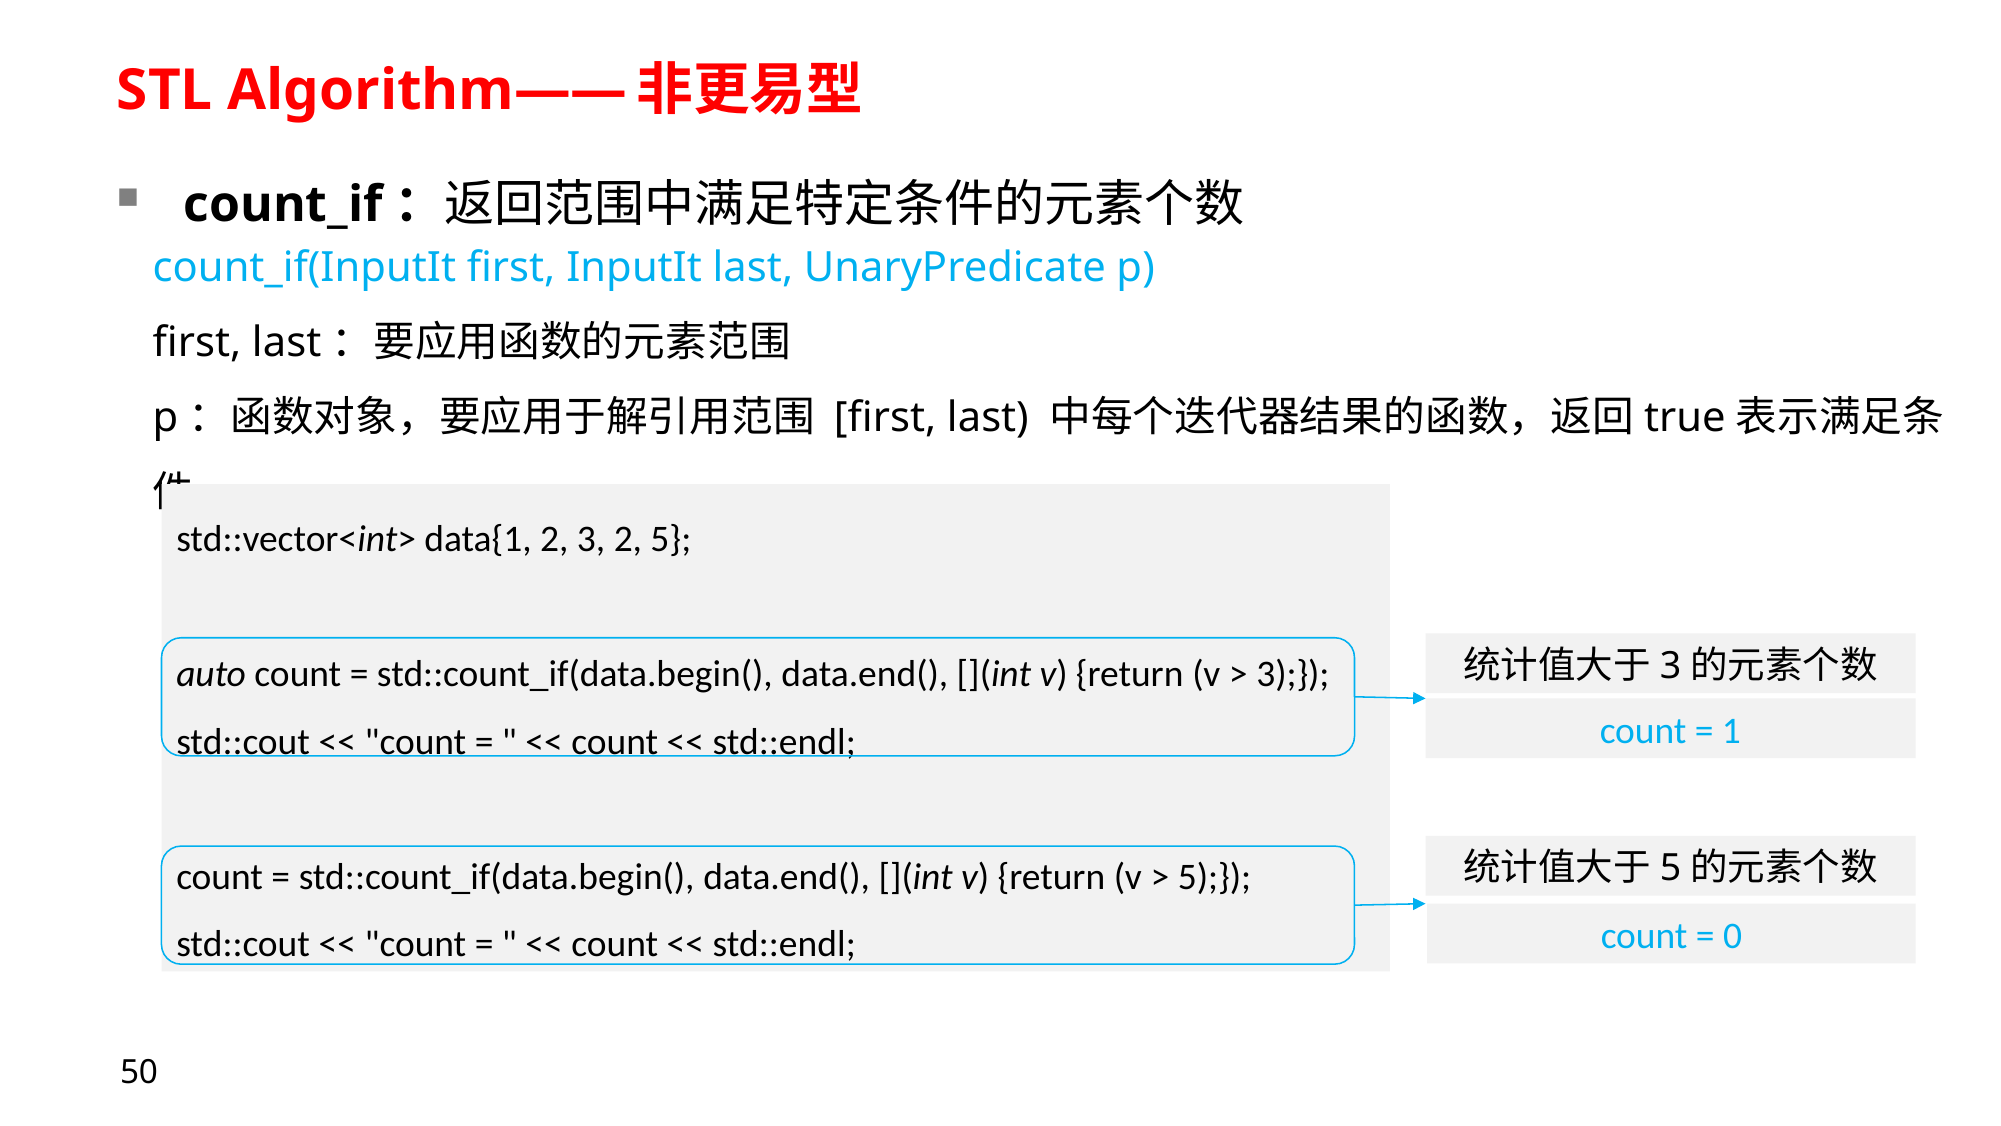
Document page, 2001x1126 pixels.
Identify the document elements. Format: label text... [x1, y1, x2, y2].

text_box std::vector<int> data{1, 2, 3, 2, 5}; auto count = std::count_if(data.begin(), data.end(), [](int v) {return (v > 3);}); std::cout << "count = " << count << std::endl; count = std::count_if(data.begin(), data.end(), [](int v) {return (v > 5);}); std::cout << "count = " << count << std::endl; [161, 484, 1390, 696]
text_box [161, 637, 1355, 756]
slide_number 50 [100, 1042, 567, 1103]
text_box std::vector<int> data{1, 2, 3, 2, 5}; auto count = std::count_if(data.begin(), data.end(), [](int v) {return (v > 3);}); std::cout << "count = " << count << std::endl; count = std::count_if(data.begin(), data.end(), [](int v) {return (v > 5);}); std::cout << "count = " << count << std::endl; [161, 707, 1390, 903]
text_box count_if(InputIt first, InputIt last, UnaryPredicate p) first, last：要应用函数的元素范围 p：函数对象，要应用于解引用范围 [first, last) 中每个迭代器结果的函数，返回true表示满足条件 [137, 231, 1977, 522]
text_box count = 0 [1427, 903, 1916, 964]
text_box [161, 846, 1355, 965]
title STL Algorithm——非更易型 [96, 42, 1916, 132]
list count_if：返回范围中满足特定条件的元素个数 [96, 137, 1916, 237]
text_box 统计值大于3的元素个数 [1425, 633, 1916, 694]
text_box count = 1 [1425, 698, 1916, 759]
text_box std::vector<int> data{1, 2, 3, 2, 5}; auto count = std::count_if(data.begin(), data.end(), [](int v) {return (v > 3);}); std::cout << "count = " << count << std::endl; count = std::count_if(data.begin(), data.end(), [](int v) {return (v > 5);}); std::cout << "count = " << count << std::endl; [161, 914, 1390, 972]
text_box 统计值大于5的元素个数 [1425, 835, 1916, 896]
